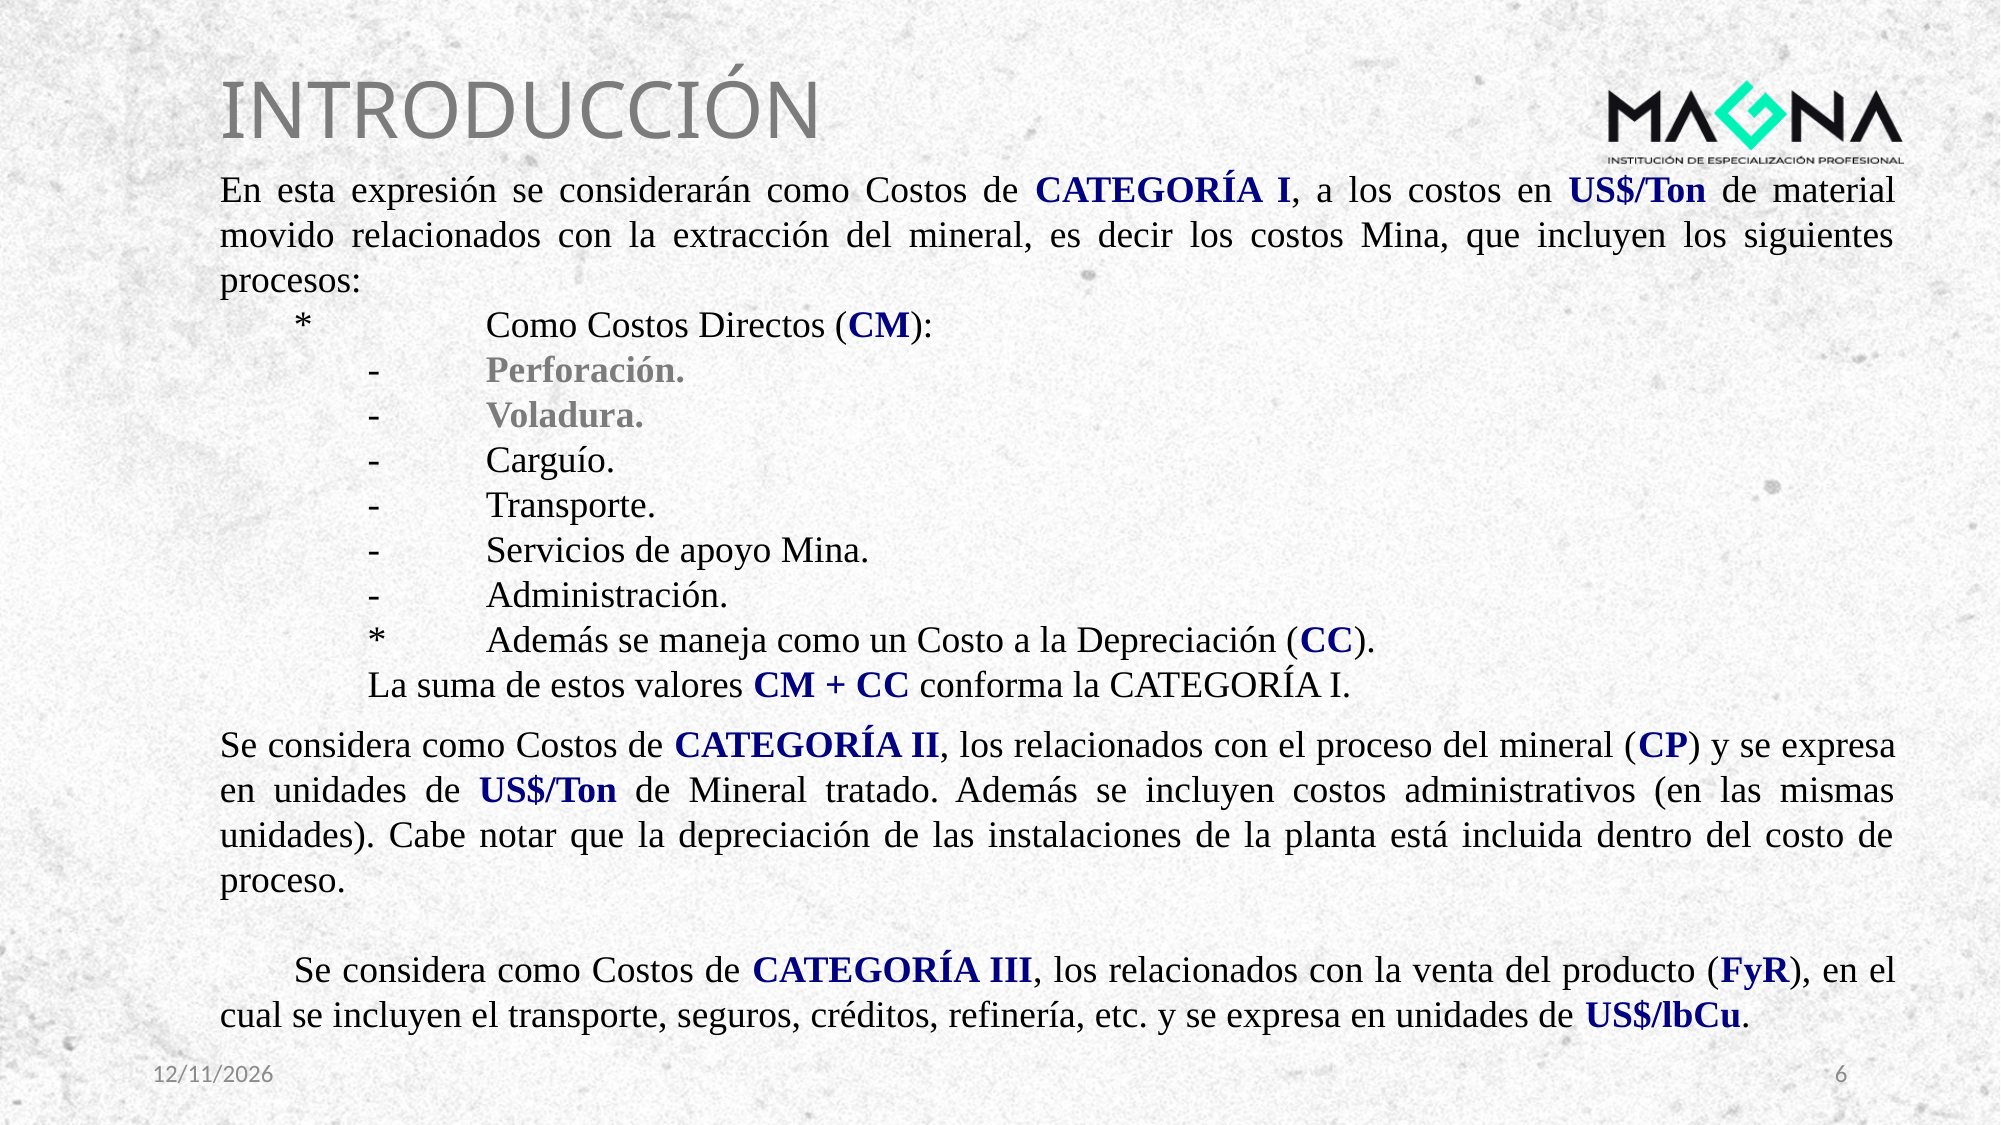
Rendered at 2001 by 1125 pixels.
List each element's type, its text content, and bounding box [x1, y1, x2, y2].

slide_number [137, 1042, 588, 1103]
slide_number 6 [1412, 1043, 1863, 1103]
title INTRODUCCIÓN [205, 62, 1640, 157]
text_box Se considera como Costos de CATEGORÍA II, los relacionados con el proceso del mineral (CP) y se expresa en unidades de US$/Ton de Mineral tratado. Además se incluyen costos administrativos (en las mismas unidades). Cabe notar que la depreciación de las instalaciones de la planta está incluida dentro del costo de proceso. Se considera como Costos de CATEGORÍA III, los relacionados con la venta del producto (FyR), en el cual se incluyen el transporte, seguros, créditos, refinería, etc. y se expresa en unidades de US$/lbCu. [205, 712, 1912, 1043]
text_box En esta expresión se considerarán como Costos de CATEGORÍA I, a los costos en US$/Ton de material movido relacionados con la extracción del mineral, es decir los costos Mina, que incluyen los siguientes procesos: * Como Costos Directos (CM): - Perforación. - Voladura. - Carguío. - Transporte. - Servicios de apoyo Mina. - Administración. * Además se maneja como un Costo a la Depreciación (CC). La suma de estos valores CM + CC conforma la CATEGORÍA I. [205, 157, 1912, 712]
picture [0, 0, 2001, 1125]
